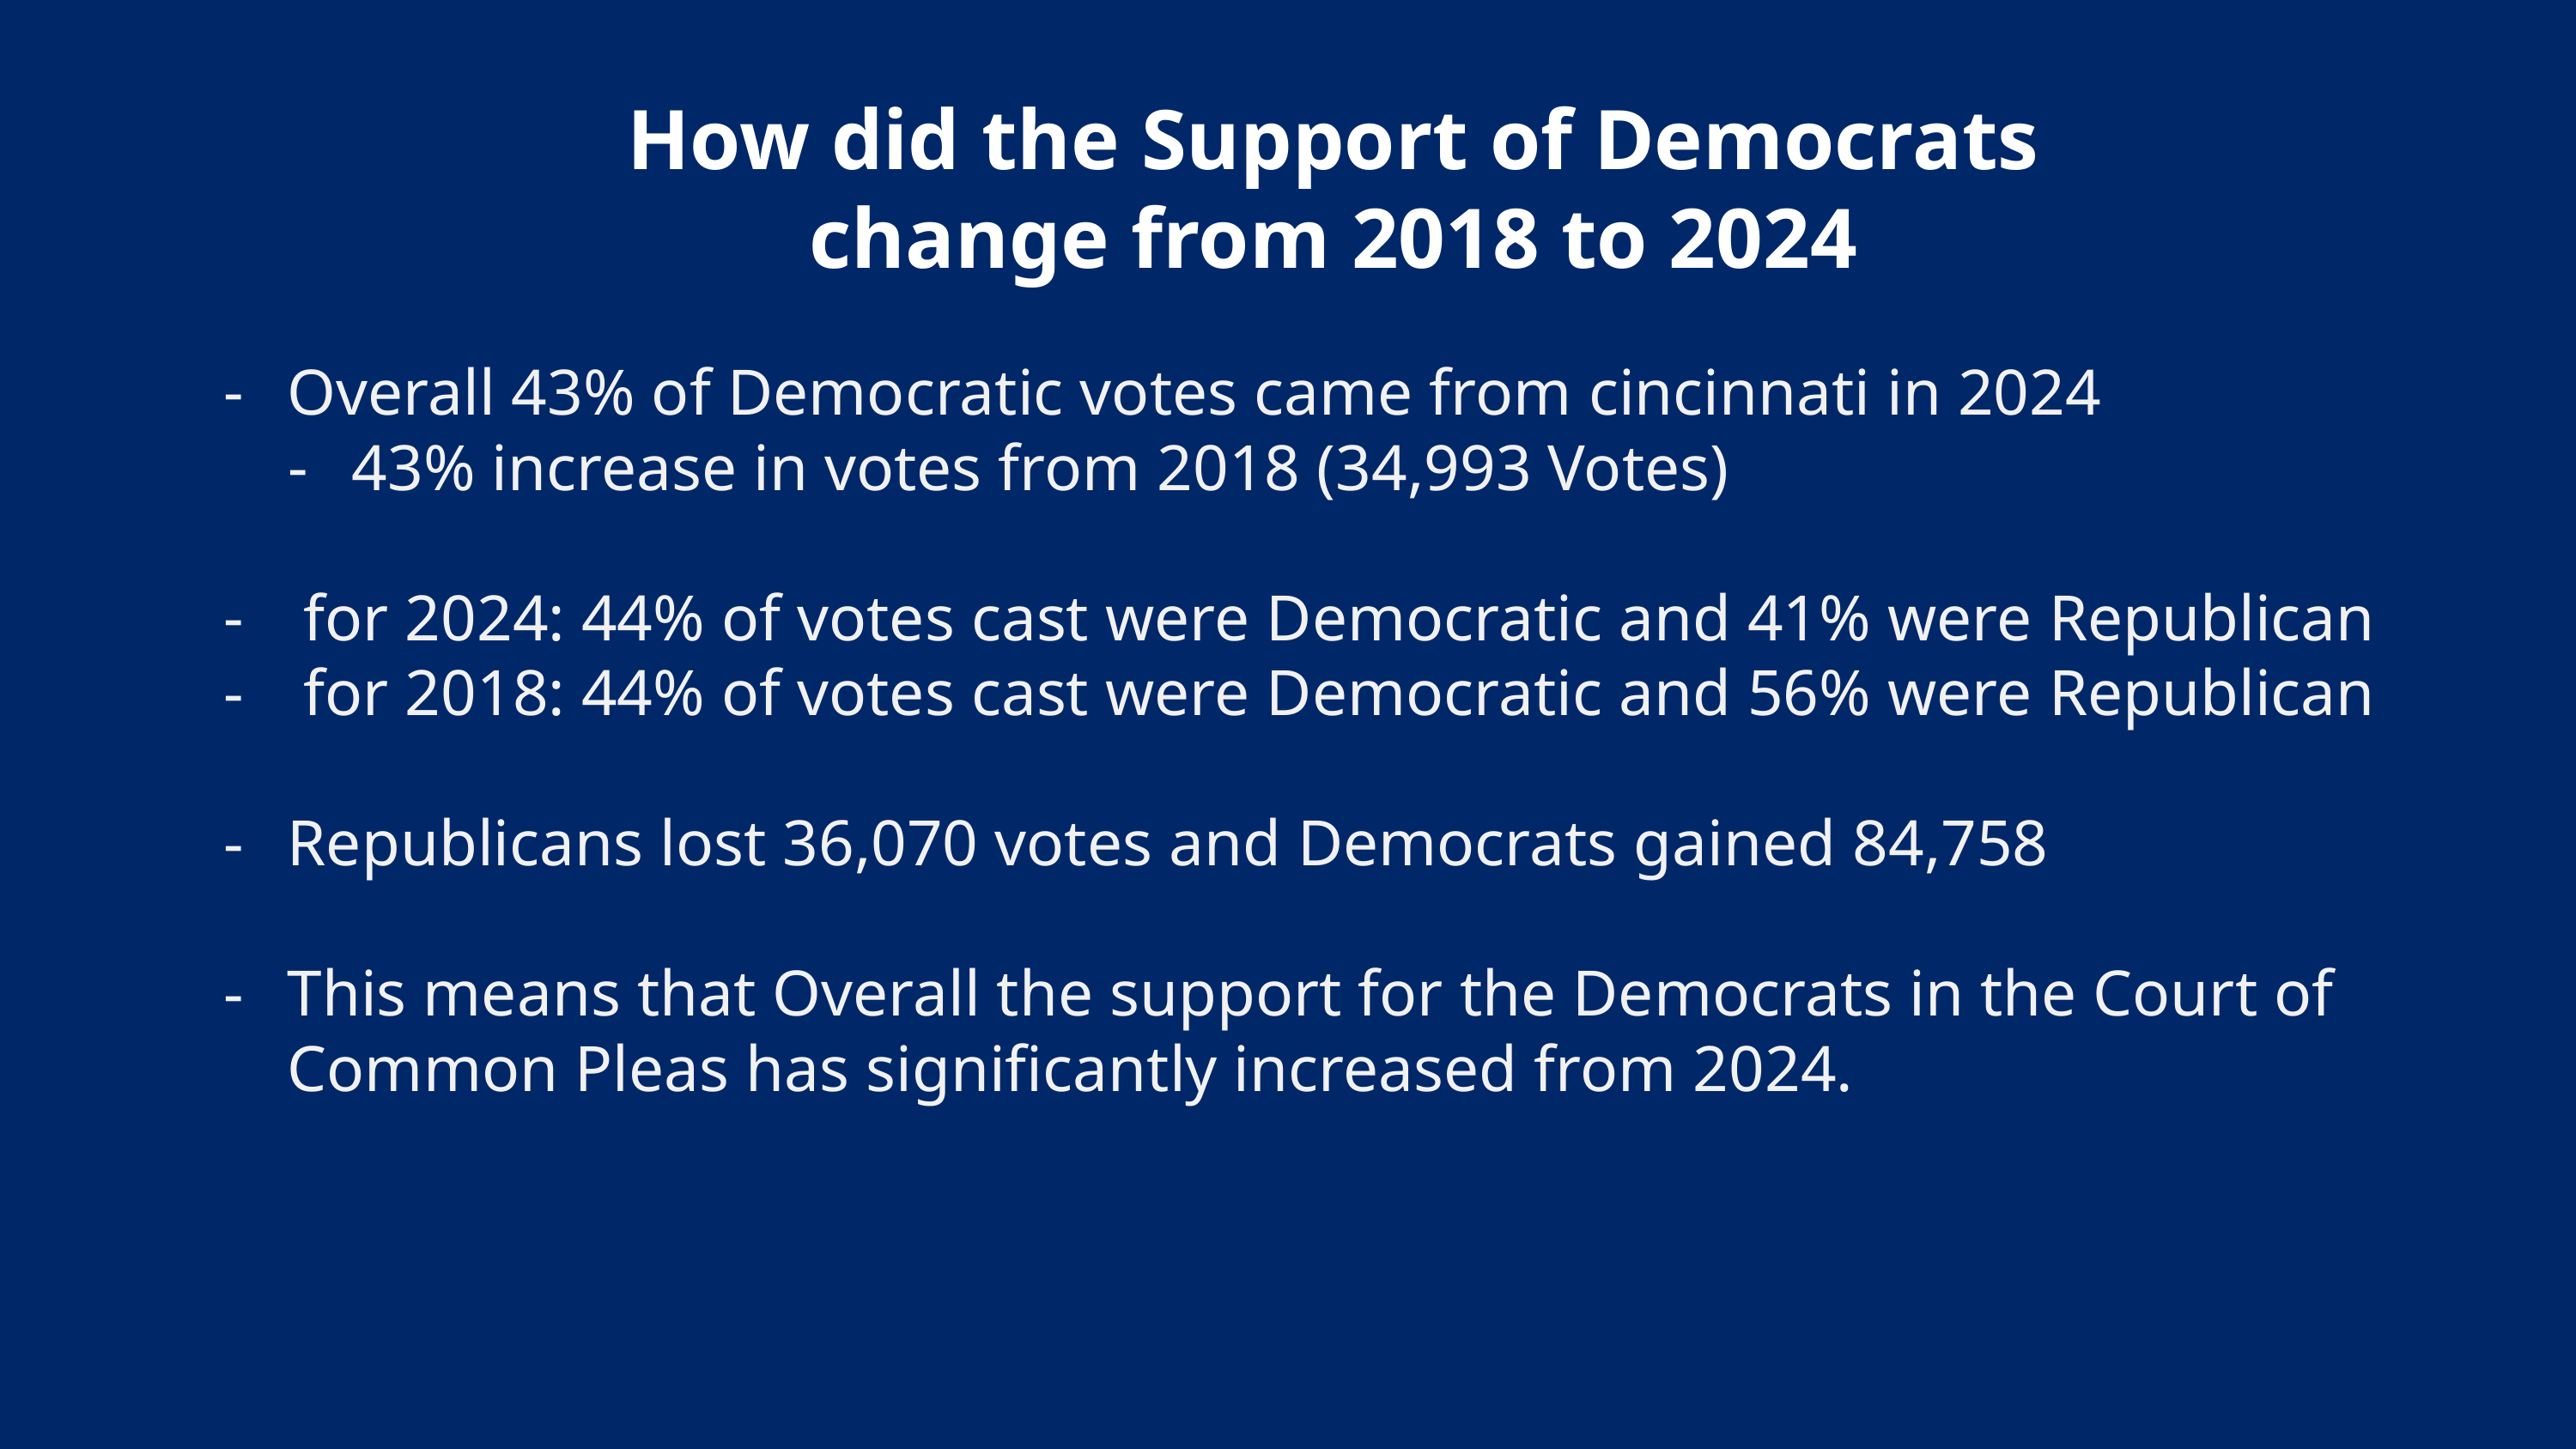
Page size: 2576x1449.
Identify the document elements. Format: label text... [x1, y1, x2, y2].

text_box How did the Support of Democrats change from 2018 to 2024 [562, 74, 2105, 298]
text_box Overall 43% of Democratic votes came from cincinnati in 2024 43% increase in votes from 2018 (34,993 Votes) for 2024: 44% of votes cast were Democratic and 41% were Republican for 2018: 44% of votes cast were Democratic and 56% were Republican Republicans lost 36,070 votes and Democrats gained 84,758 This means that Overall the support for the Democrats in the Court of Common Pleas has significantly increased from 2024. [210, 339, 2457, 1297]
